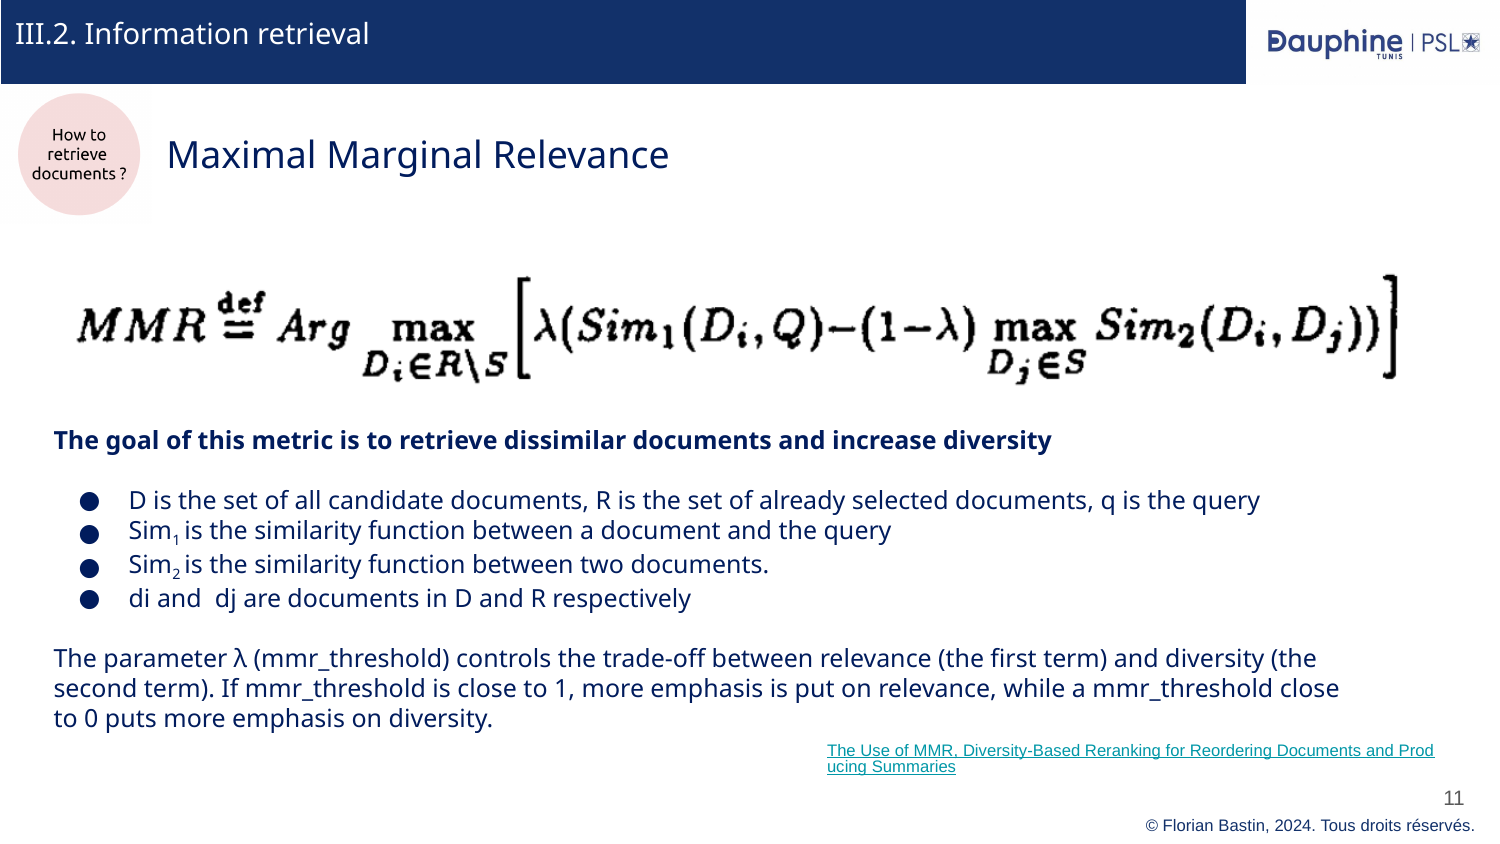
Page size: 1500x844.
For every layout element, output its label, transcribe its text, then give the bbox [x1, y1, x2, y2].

picture [72, 244, 1428, 431]
text_box The Use of MMR, Diversity-Based Reranking for Reordering Documents and Producing Summaries [812, 724, 1451, 775]
list Maximal Marginal Relevance [155, 104, 726, 204]
picture [1246, 0, 1500, 85]
title III.2. Information retrieval [0, 0, 1246, 85]
list The goal of this metric is to retrieve dissimilar documents and increase diversity D is the set of all candidate documents, R is the set of already selected documents, q is the query Sim1 is the similarity function between a document and the query Sim2 is the similarity function between two documents. di and dj are documents in D and R respectively The parameter λ (mmr_threshold) controls the trade-off between relevance (the first term) and diversity (the second term). If mmr_threshold is close to 1, more emphasis is put on relevance, while a mmr_threshold close to 0 puts more emphasis on diversity. [38, 433, 1377, 753]
slide_number ‹#› [1389, 764, 1480, 830]
picture [0, 84, 152, 224]
